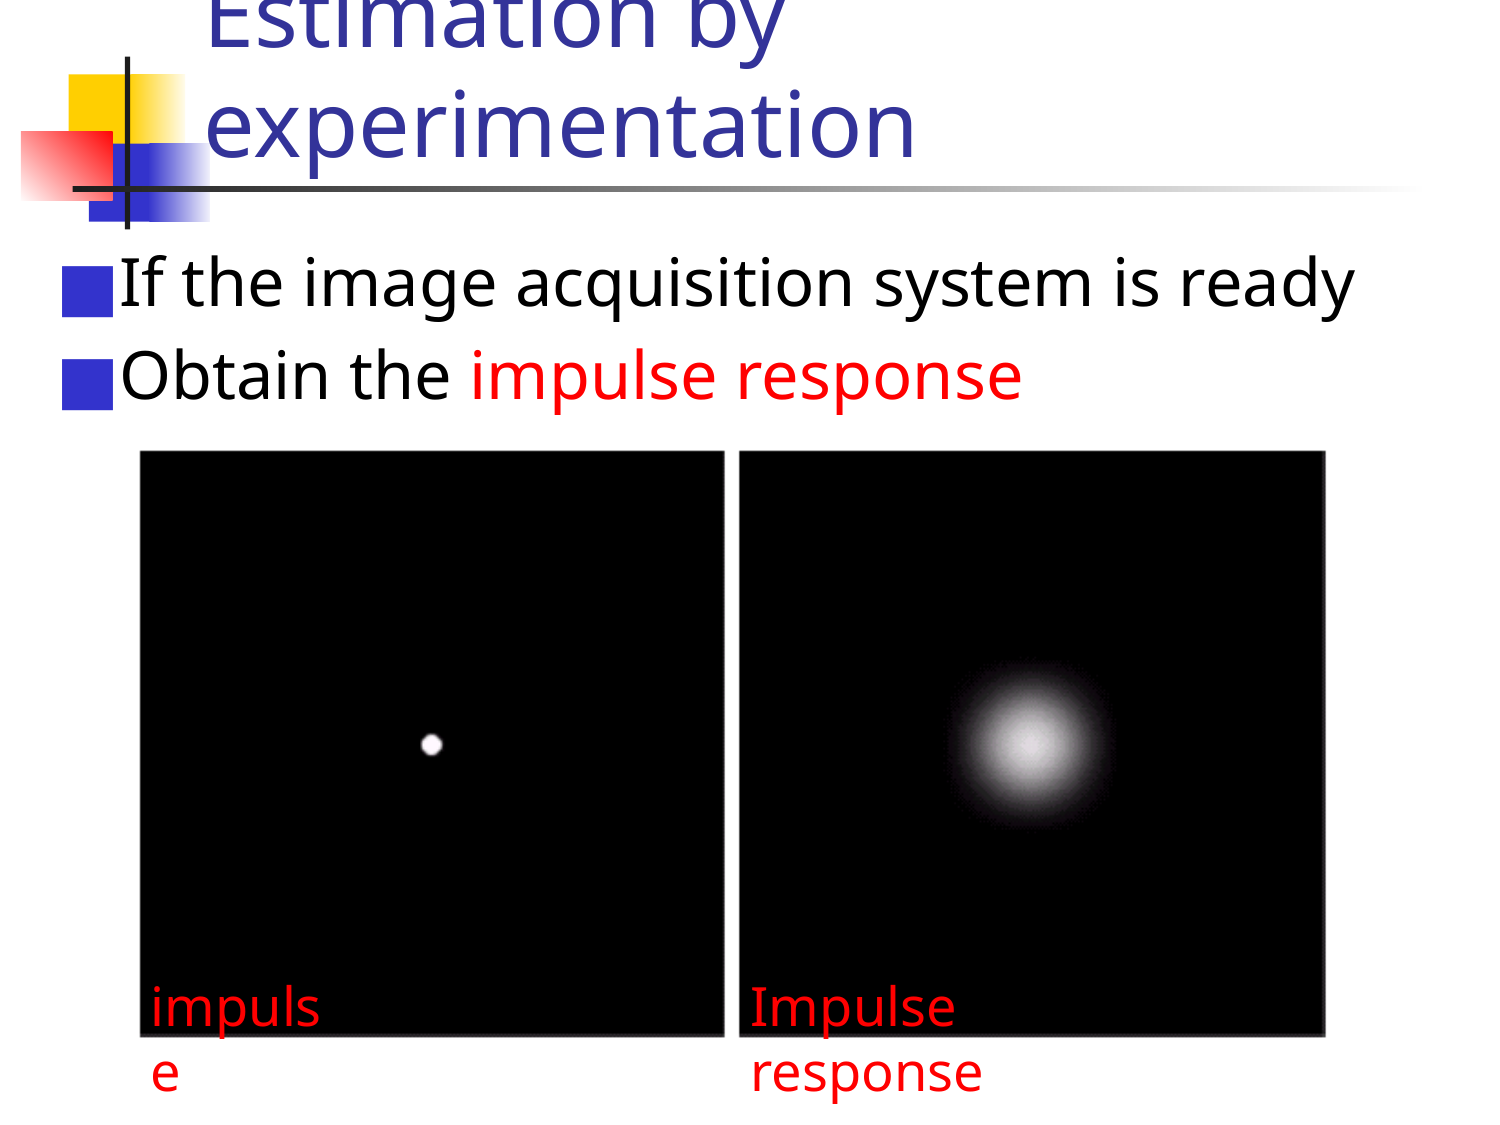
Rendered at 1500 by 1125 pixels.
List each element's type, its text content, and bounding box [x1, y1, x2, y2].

text_box Impulse response [735, 1054, 1189, 1110]
title Estimation by experimentation [188, 0, 1468, 184]
list If the image acquisition system is ready Obtain the impulse response [41, 231, 1469, 1125]
picture [135, 444, 1333, 1046]
text_box impulse [135, 1053, 350, 1110]
